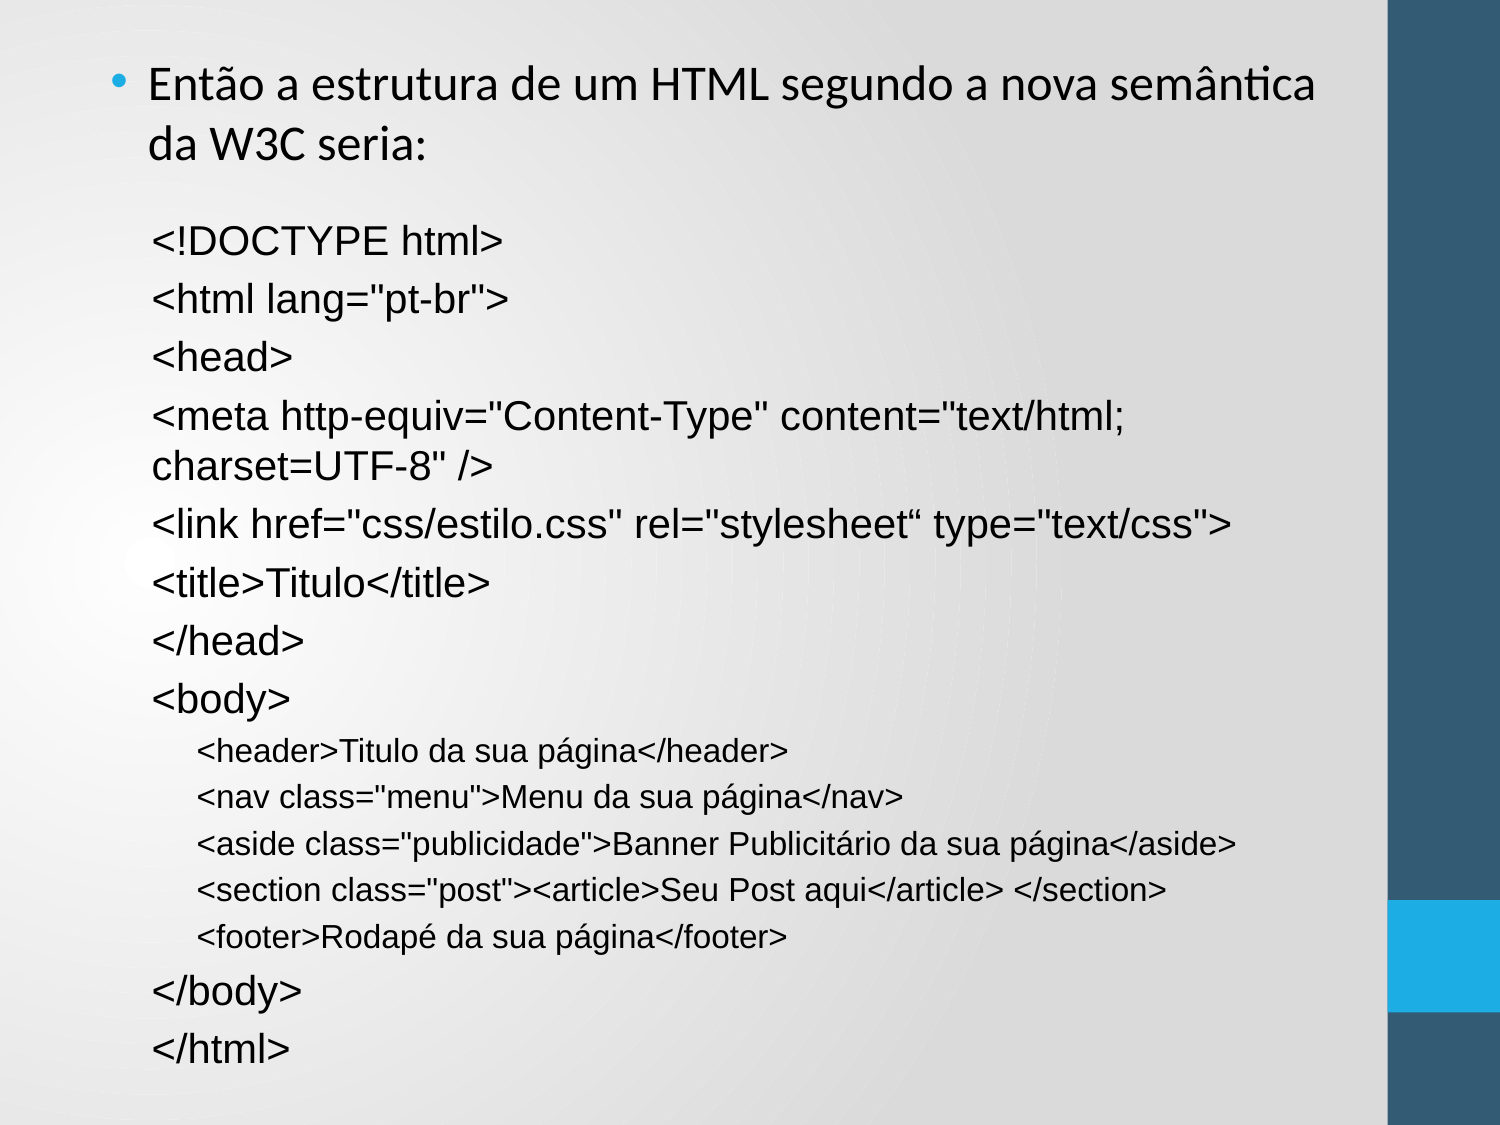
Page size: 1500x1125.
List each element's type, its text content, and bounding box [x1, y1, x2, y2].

list Então a estrutura de um HTML segundo a nova semântica da W3C seria: <!DOCTYPE html> <html lang="pt-br"> <head> <meta http-equiv="Content-Type" content="text/html; charset=UTF-8" /> <link href="css/estilo.css" rel="stylesheet“ type="text/css"> <title>Titulo</title> </head> <body> <header>Titulo da sua página</header> <nav class="menu">Menu da sua página</nav> <aside class="publicidade">Banner Publicitário da sua página</aside> <section class="post"><article>Seu Post aqui</article> </section> <footer>Rodapé da sua página</footer> </body> </html> [76, 42, 1382, 1100]
